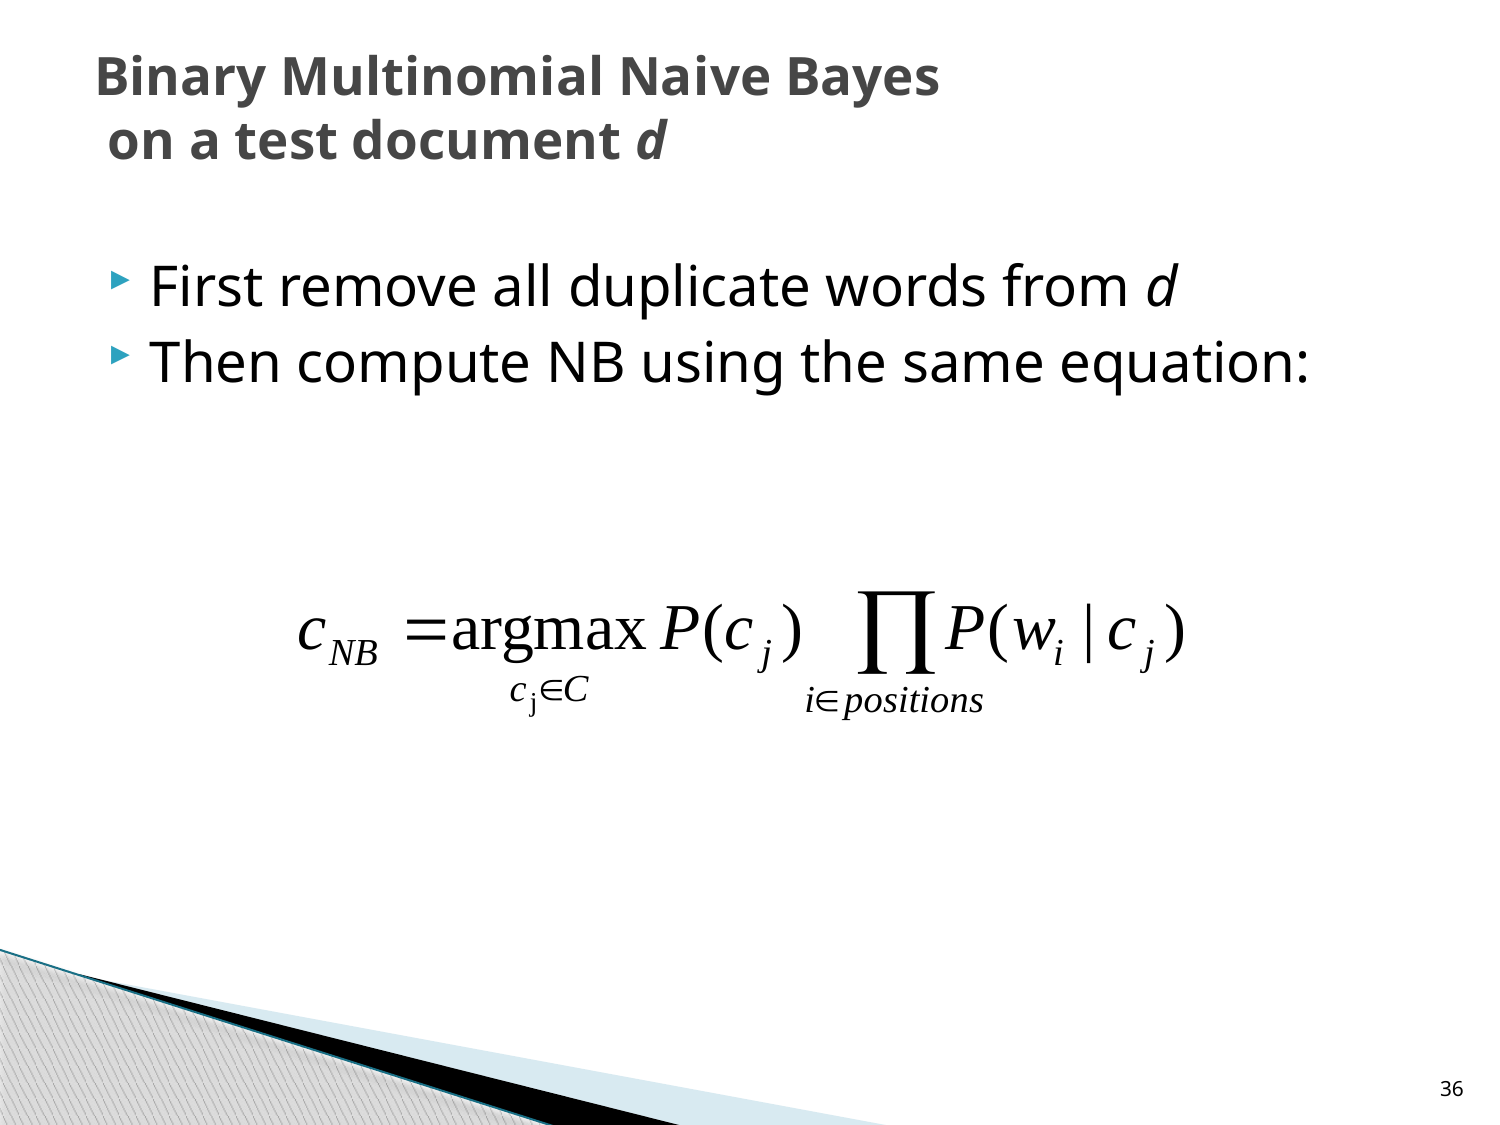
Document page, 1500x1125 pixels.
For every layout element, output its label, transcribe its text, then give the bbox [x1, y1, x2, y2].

slide_number 36 [1418, 1051, 1479, 1112]
list First remove all duplicate words from d Then compute NB using the same equation: [75, 242, 1425, 986]
title Binary Multinomial Naive Bayes on a test document d [79, 35, 1420, 178]
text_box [288, 578, 1199, 737]
